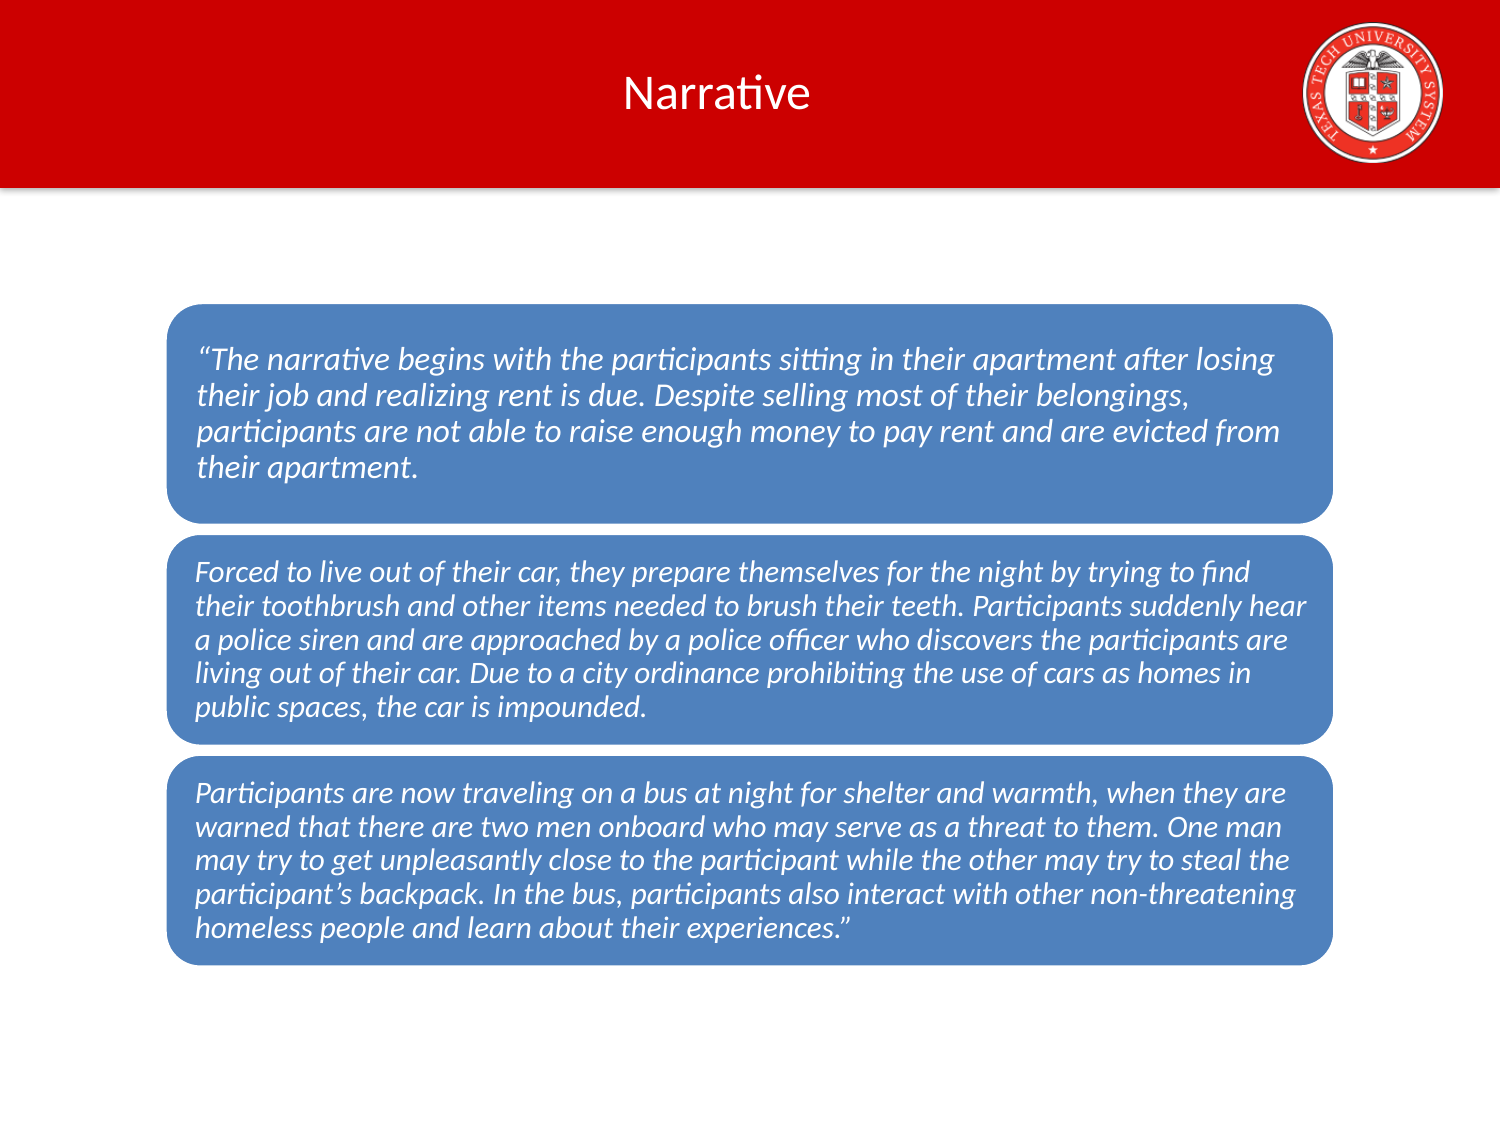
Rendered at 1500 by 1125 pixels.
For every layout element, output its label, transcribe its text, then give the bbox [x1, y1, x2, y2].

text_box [164, 284, 1336, 985]
title Narrative [100, 0, 1334, 184]
